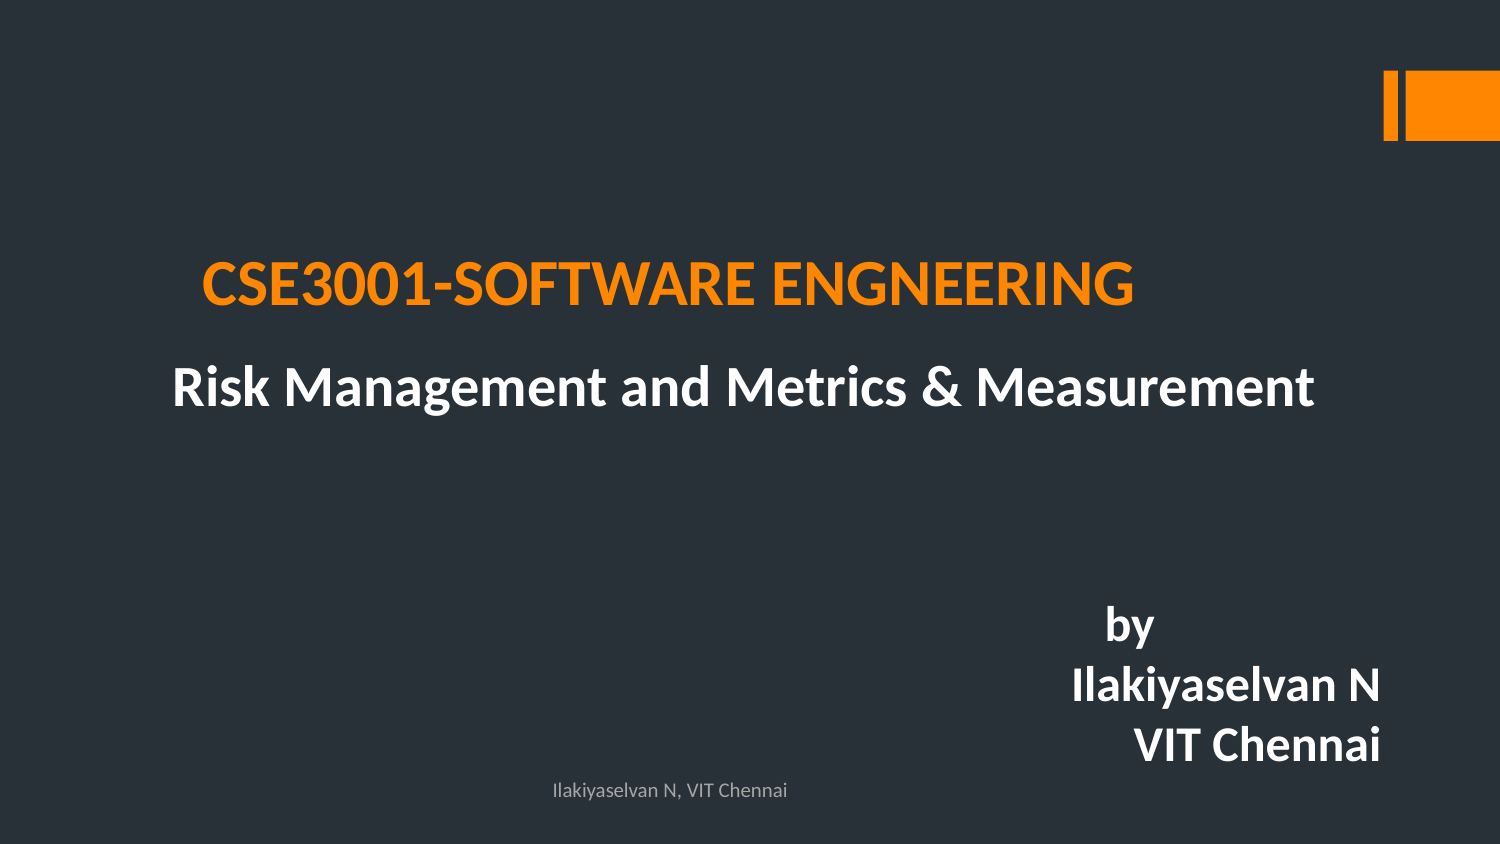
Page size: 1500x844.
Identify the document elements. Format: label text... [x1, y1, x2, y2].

text_box by Ilakiyaselvan N VIT Chennai [1055, 584, 1397, 779]
title CSE3001-SOFTWARE ENGNEERING [187, 184, 1388, 327]
footer Ilakiyaselvan N, VIT Chennai [537, 776, 906, 814]
list Risk Management and Metrics & Measurement [150, 340, 1350, 460]
